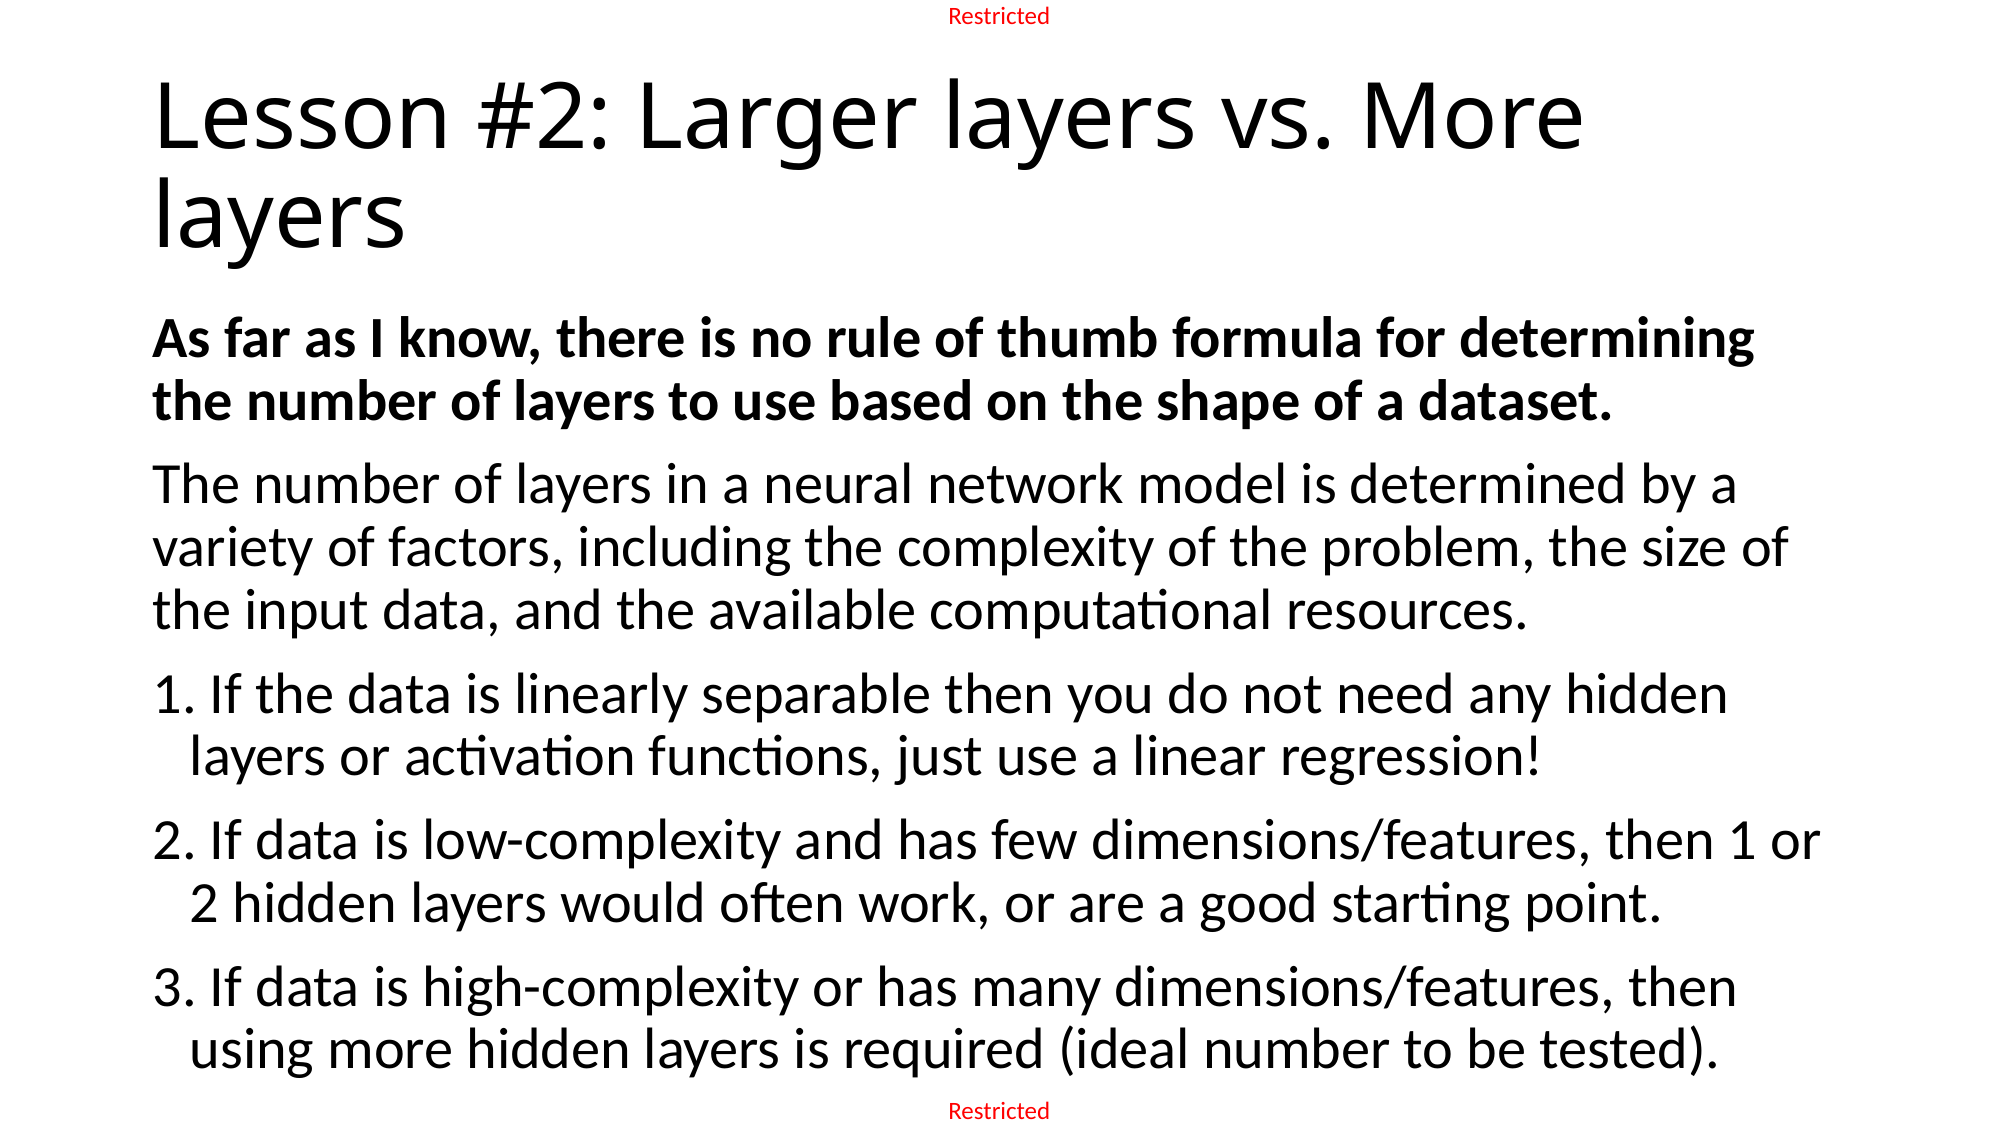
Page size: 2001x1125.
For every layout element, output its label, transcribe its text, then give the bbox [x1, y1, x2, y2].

title Lesson #2: Larger layers vs. More layers [137, 59, 1863, 278]
list As far as I know, there is no rule of thumb formula for determining the number of layers to use based on the shape of a dataset. The number of layers in a neural network model is determined by a variety of factors, including the complexity of the problem, the size of the input data, and the available computational resources. If the data is linearly separable then you do not need any hidden layers or activation functions, just use a linear regression! If data is low-complexity and has few dimensions/features, then 1 or 2 hidden layers would often work, or are a good starting point. If data is high-complexity or has many dimensions/features, then using more hidden layers is required (ideal number to be tested). [137, 299, 1863, 1125]
